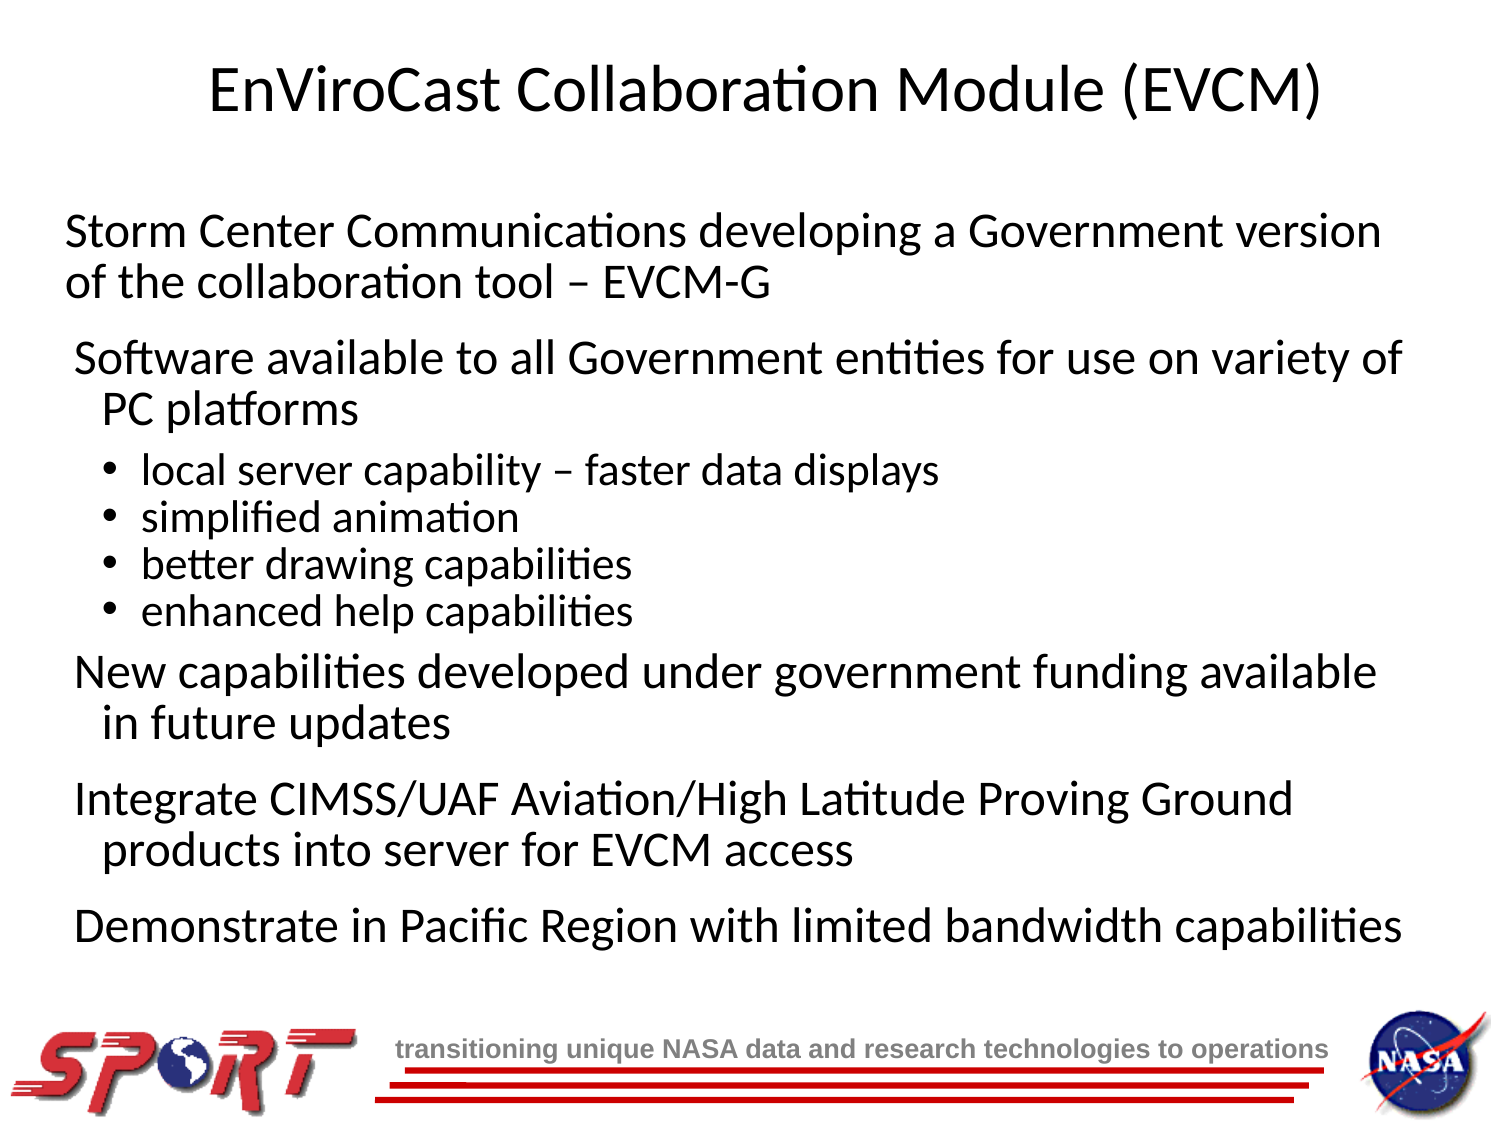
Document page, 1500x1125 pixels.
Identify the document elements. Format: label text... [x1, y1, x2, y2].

text_box EnViroCast Collaboration Module (EVCM) [194, 37, 1340, 133]
picture [0, 1018, 375, 1125]
picture [1350, 1007, 1491, 1125]
text_box Storm Center Communications developing a Government version of the collaboration tool – EVCM-G Software available to all Government entities for use on variety of PC platforms local server capability – faster data displays simplified animation better drawing capabilities enhanced help capabilities New capabilities developed under government funding available in future updates Integrate CIMSS/UAF Aviation/High Latitude Proving Ground products into server for EVCM access Demonstrate in Pacific Region with limited bandwidth capabilities [50, 199, 1438, 1096]
